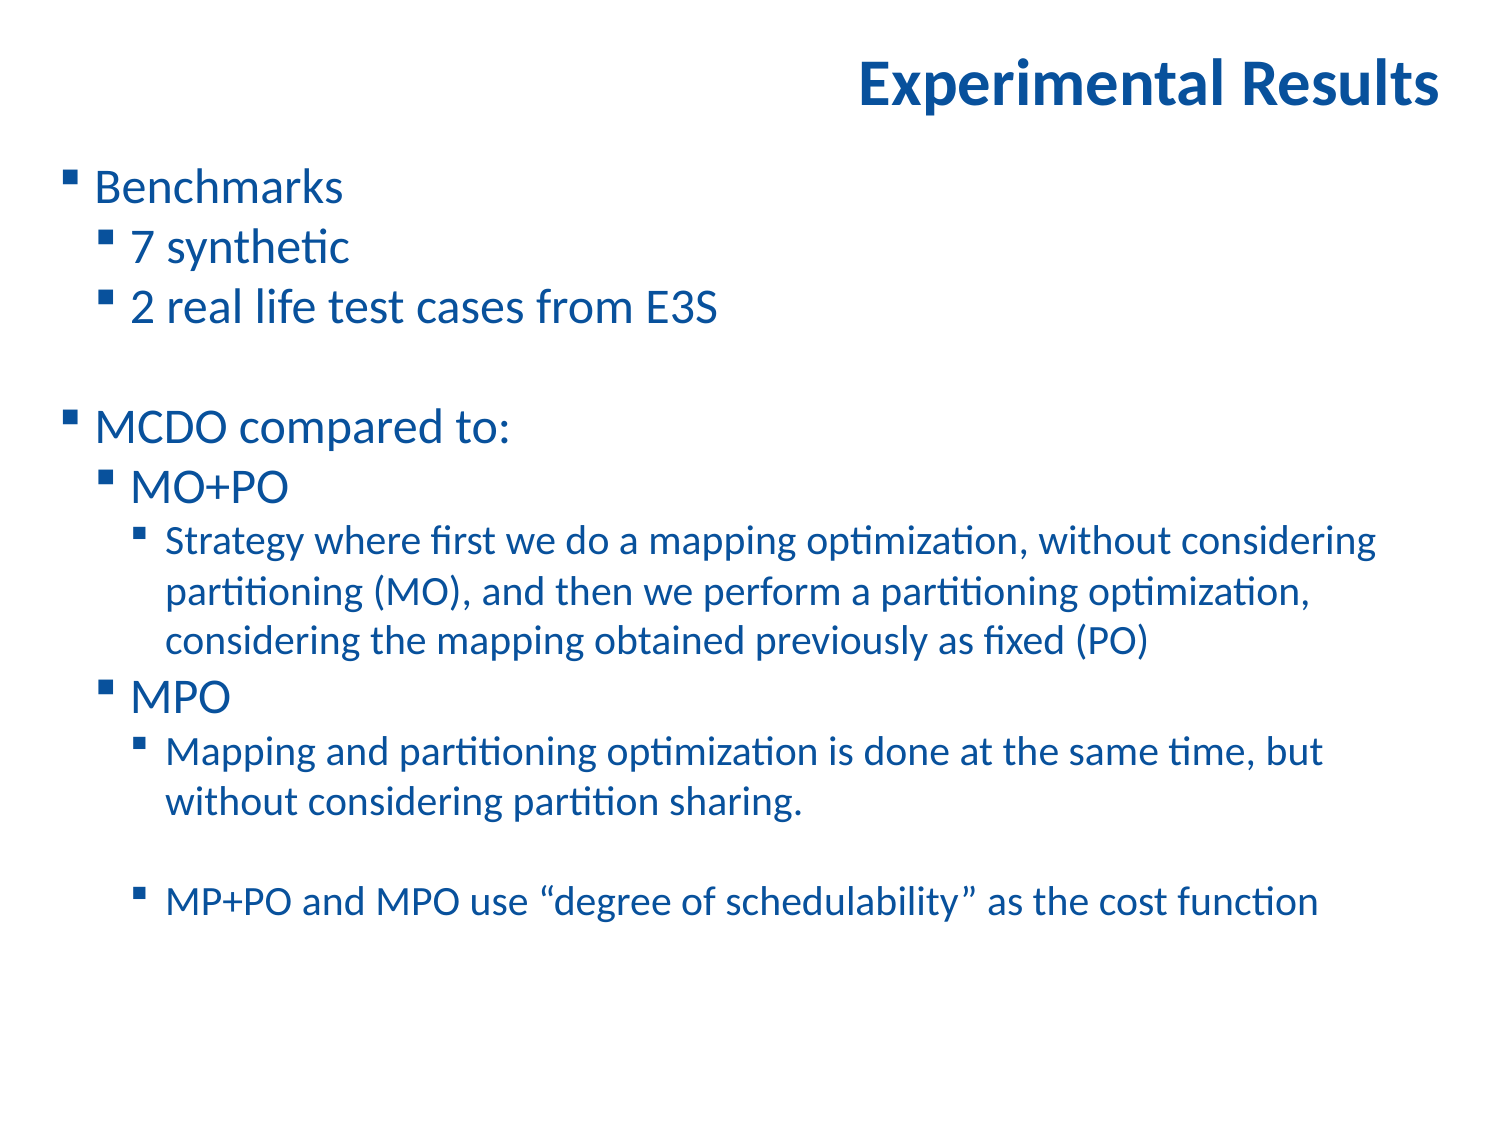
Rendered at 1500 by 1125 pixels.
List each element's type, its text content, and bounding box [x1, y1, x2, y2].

text_box Benchmarks 7 synthetic 2 real life test cases from E3S MCDO compared to: MO+PO Strategy where first we do a mapping optimization, without considering partitioning (MO), and then we perform a partitioning optimization, considering the mapping obtained previously as fixed (PO) MPO Mapping and partitioning optimization is done at the same time, but without considering partition sharing. MP+PO and MPO use “degree of schedulability” as the cost function [58, 153, 1441, 1063]
text_box Experimental Results [58, 0, 1441, 118]
